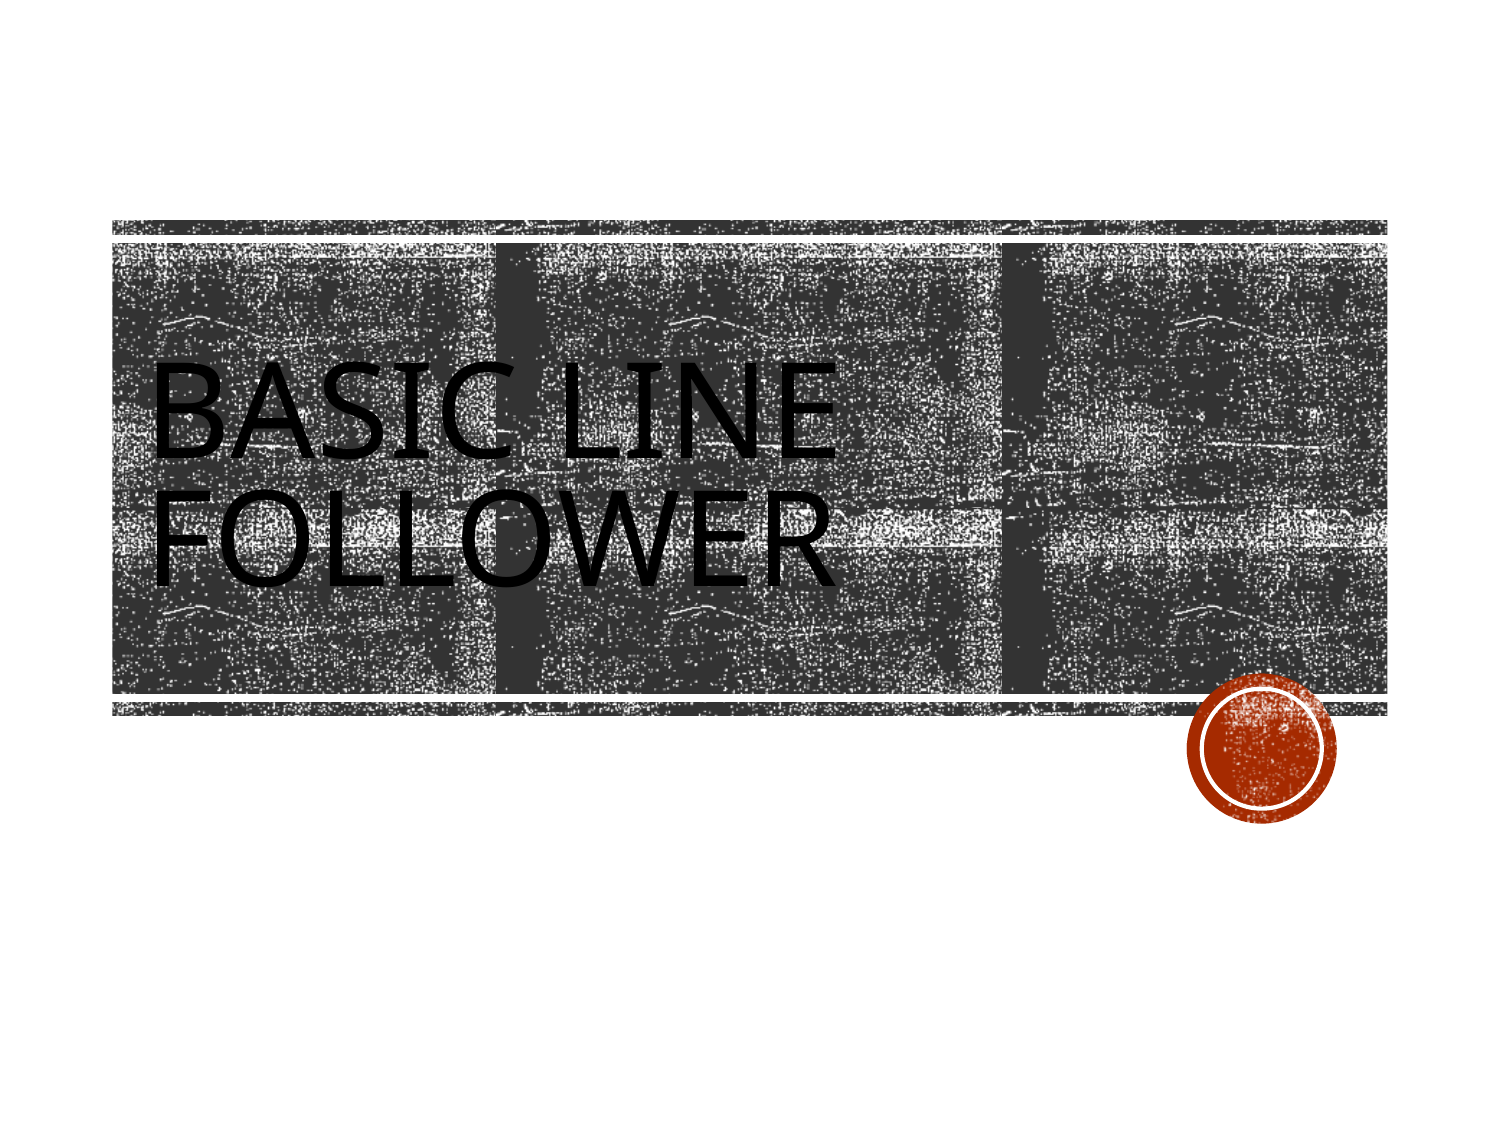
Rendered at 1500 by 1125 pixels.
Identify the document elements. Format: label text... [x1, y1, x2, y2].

title Basic Line Follower [129, 234, 1375, 733]
